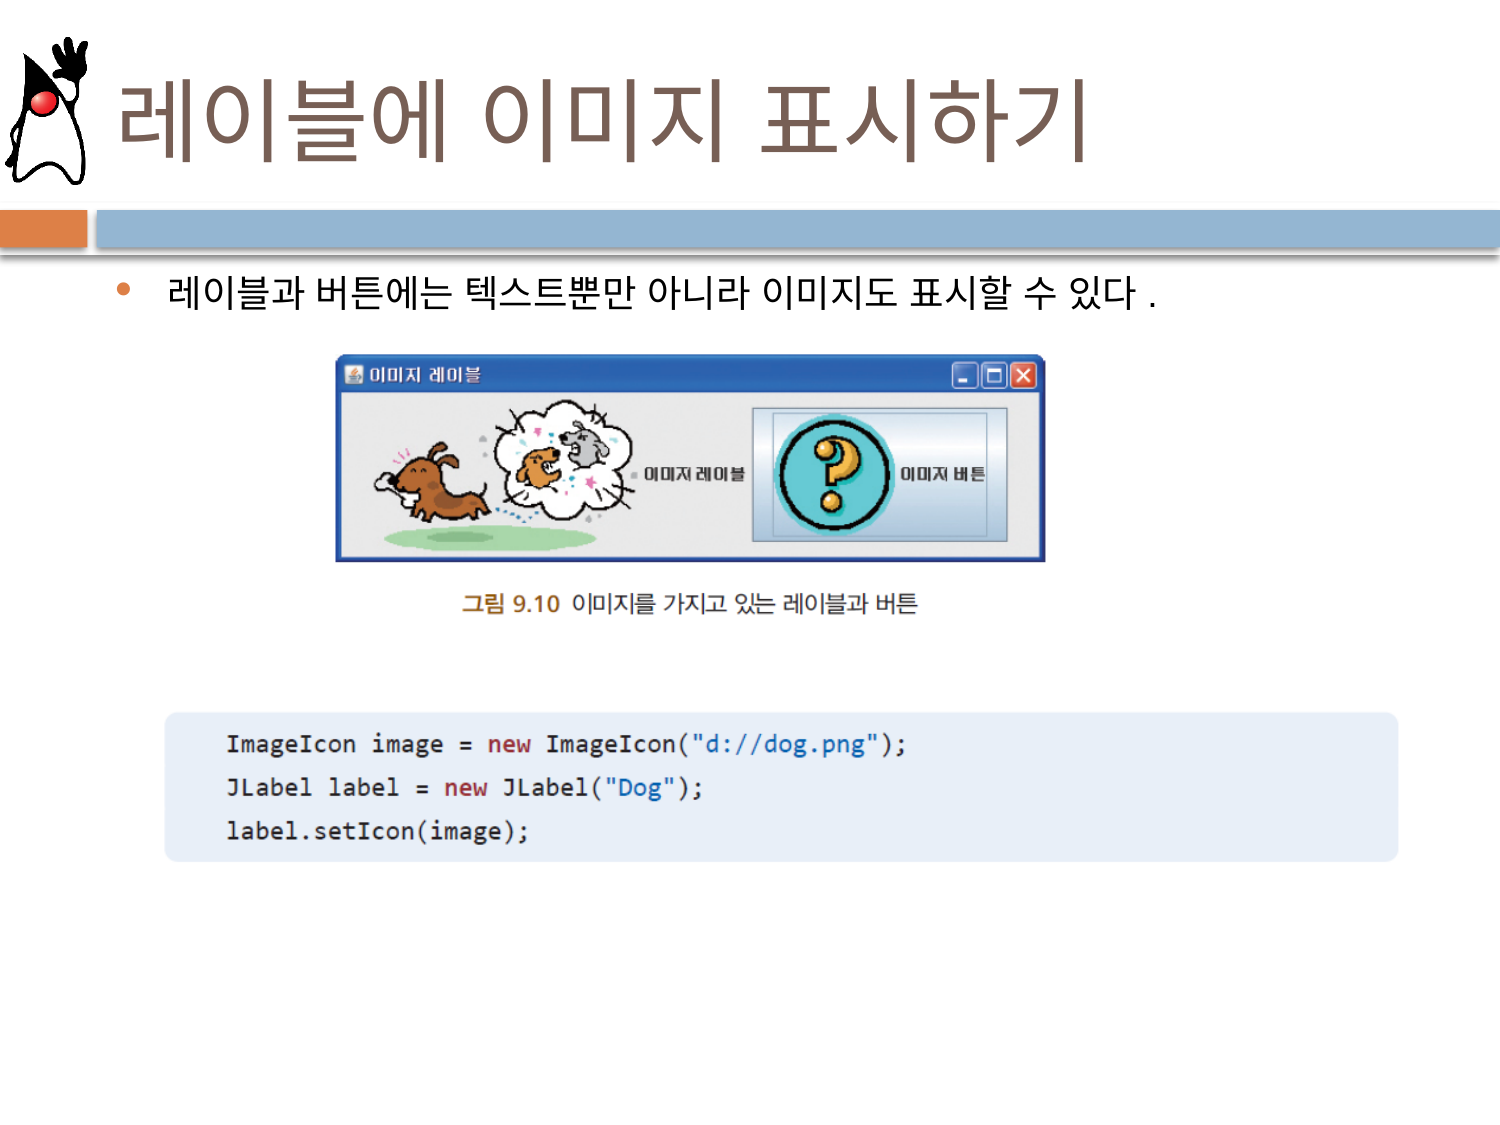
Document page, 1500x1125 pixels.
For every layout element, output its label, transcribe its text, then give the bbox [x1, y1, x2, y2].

picture [5, 37, 88, 185]
title 레이블에 이미지 표시하기 [100, 37, 1438, 200]
picture [154, 697, 1414, 871]
list 레이블과 버튼에는 텍스트뿐만 아니라 이미지도 표시할 수 있다. [100, 262, 1438, 1000]
picture [318, 339, 1055, 625]
